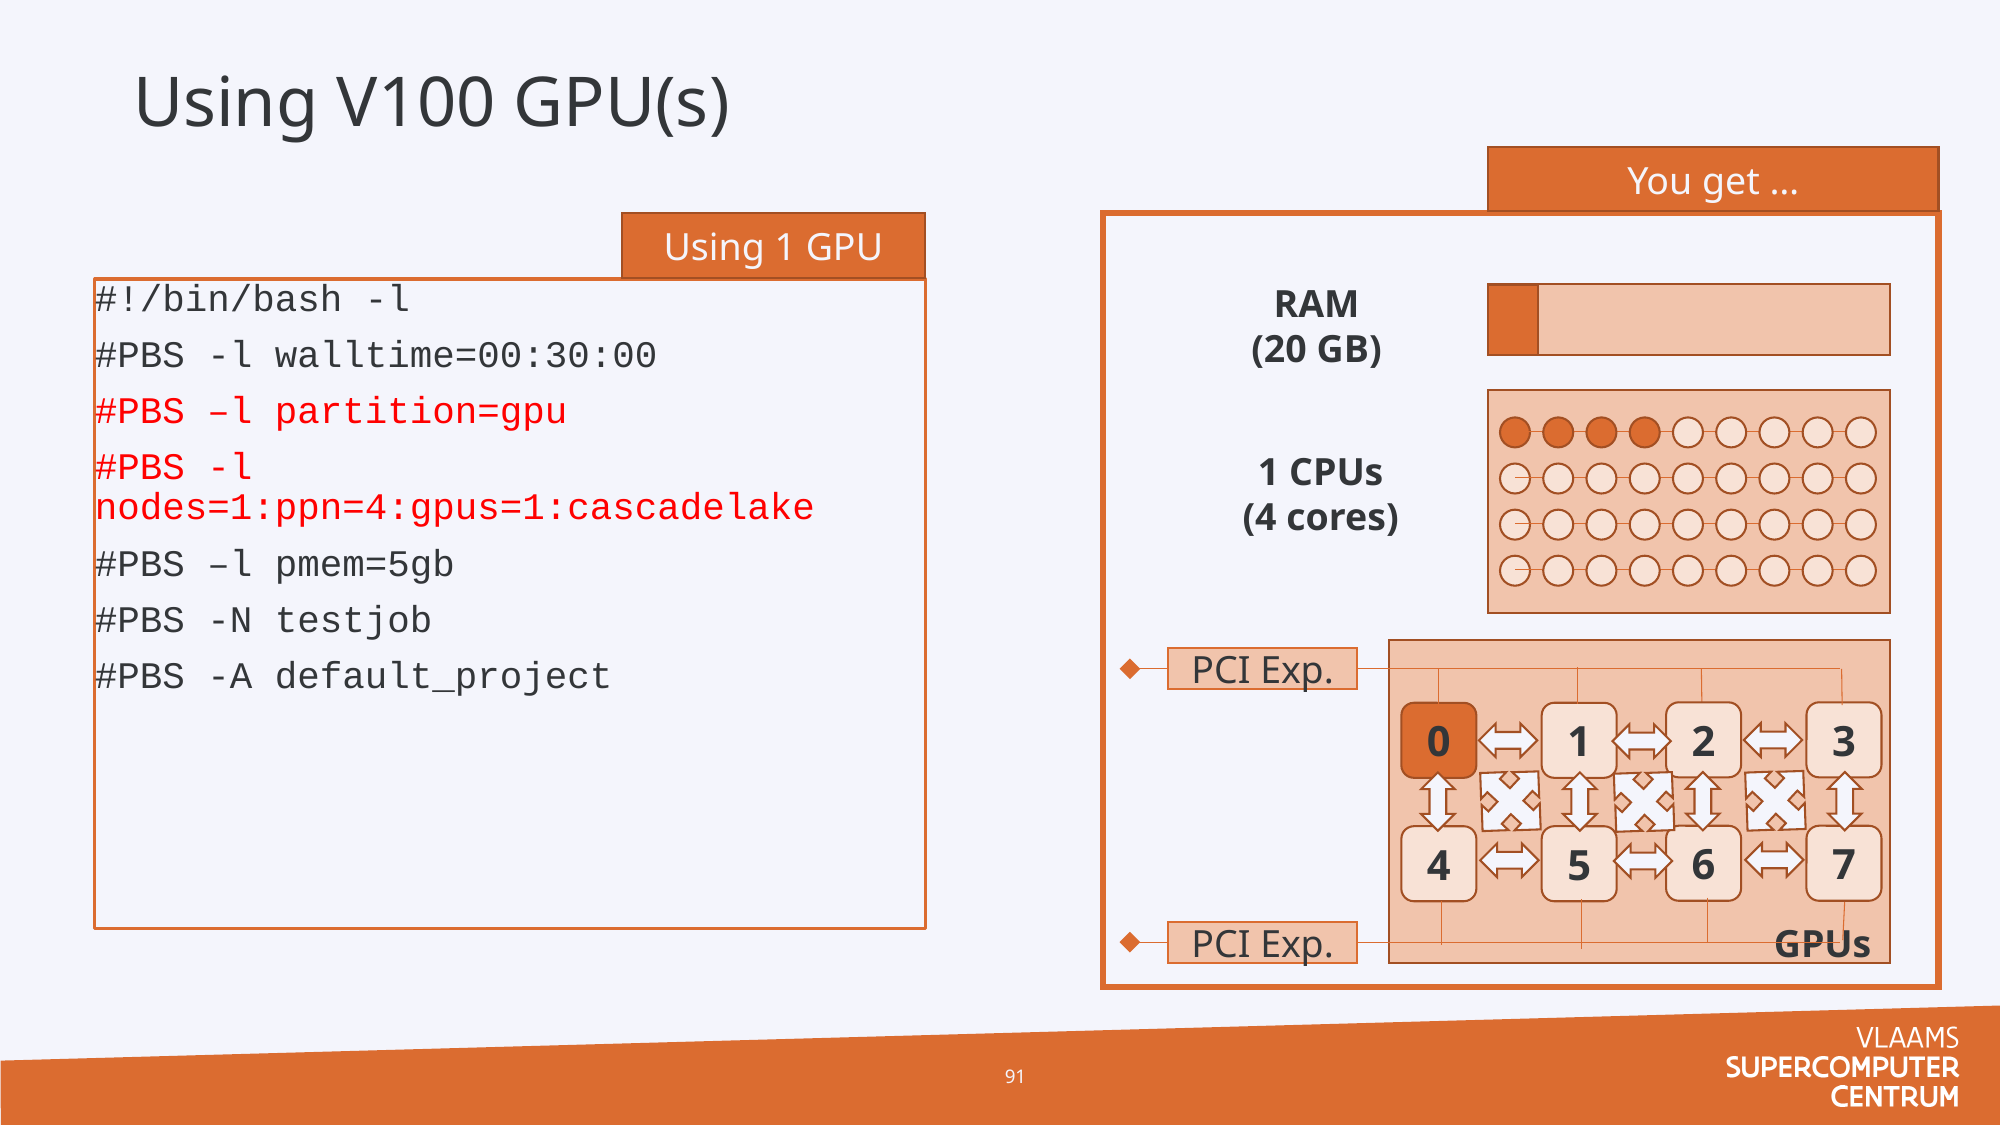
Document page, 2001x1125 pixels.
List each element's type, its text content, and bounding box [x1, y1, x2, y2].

title Using V100 GPU(s) [118, 0, 1941, 213]
text_box Using 1 GPU [621, 212, 926, 279]
slide_number 91 [958, 1047, 1042, 1108]
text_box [1102, 147, 1939, 988]
list #!/bin/bash -l #PBS -l walltime=00:30:00 #PBS –l partition=gpu #PBS -l nodes=1:ppn=4:gpus=1:cascadelake #PBS –l pmem=5gb #PBS -N testjob #PBS -A default_project [94, 278, 926, 929]
picture [1725, 1021, 1960, 1117]
